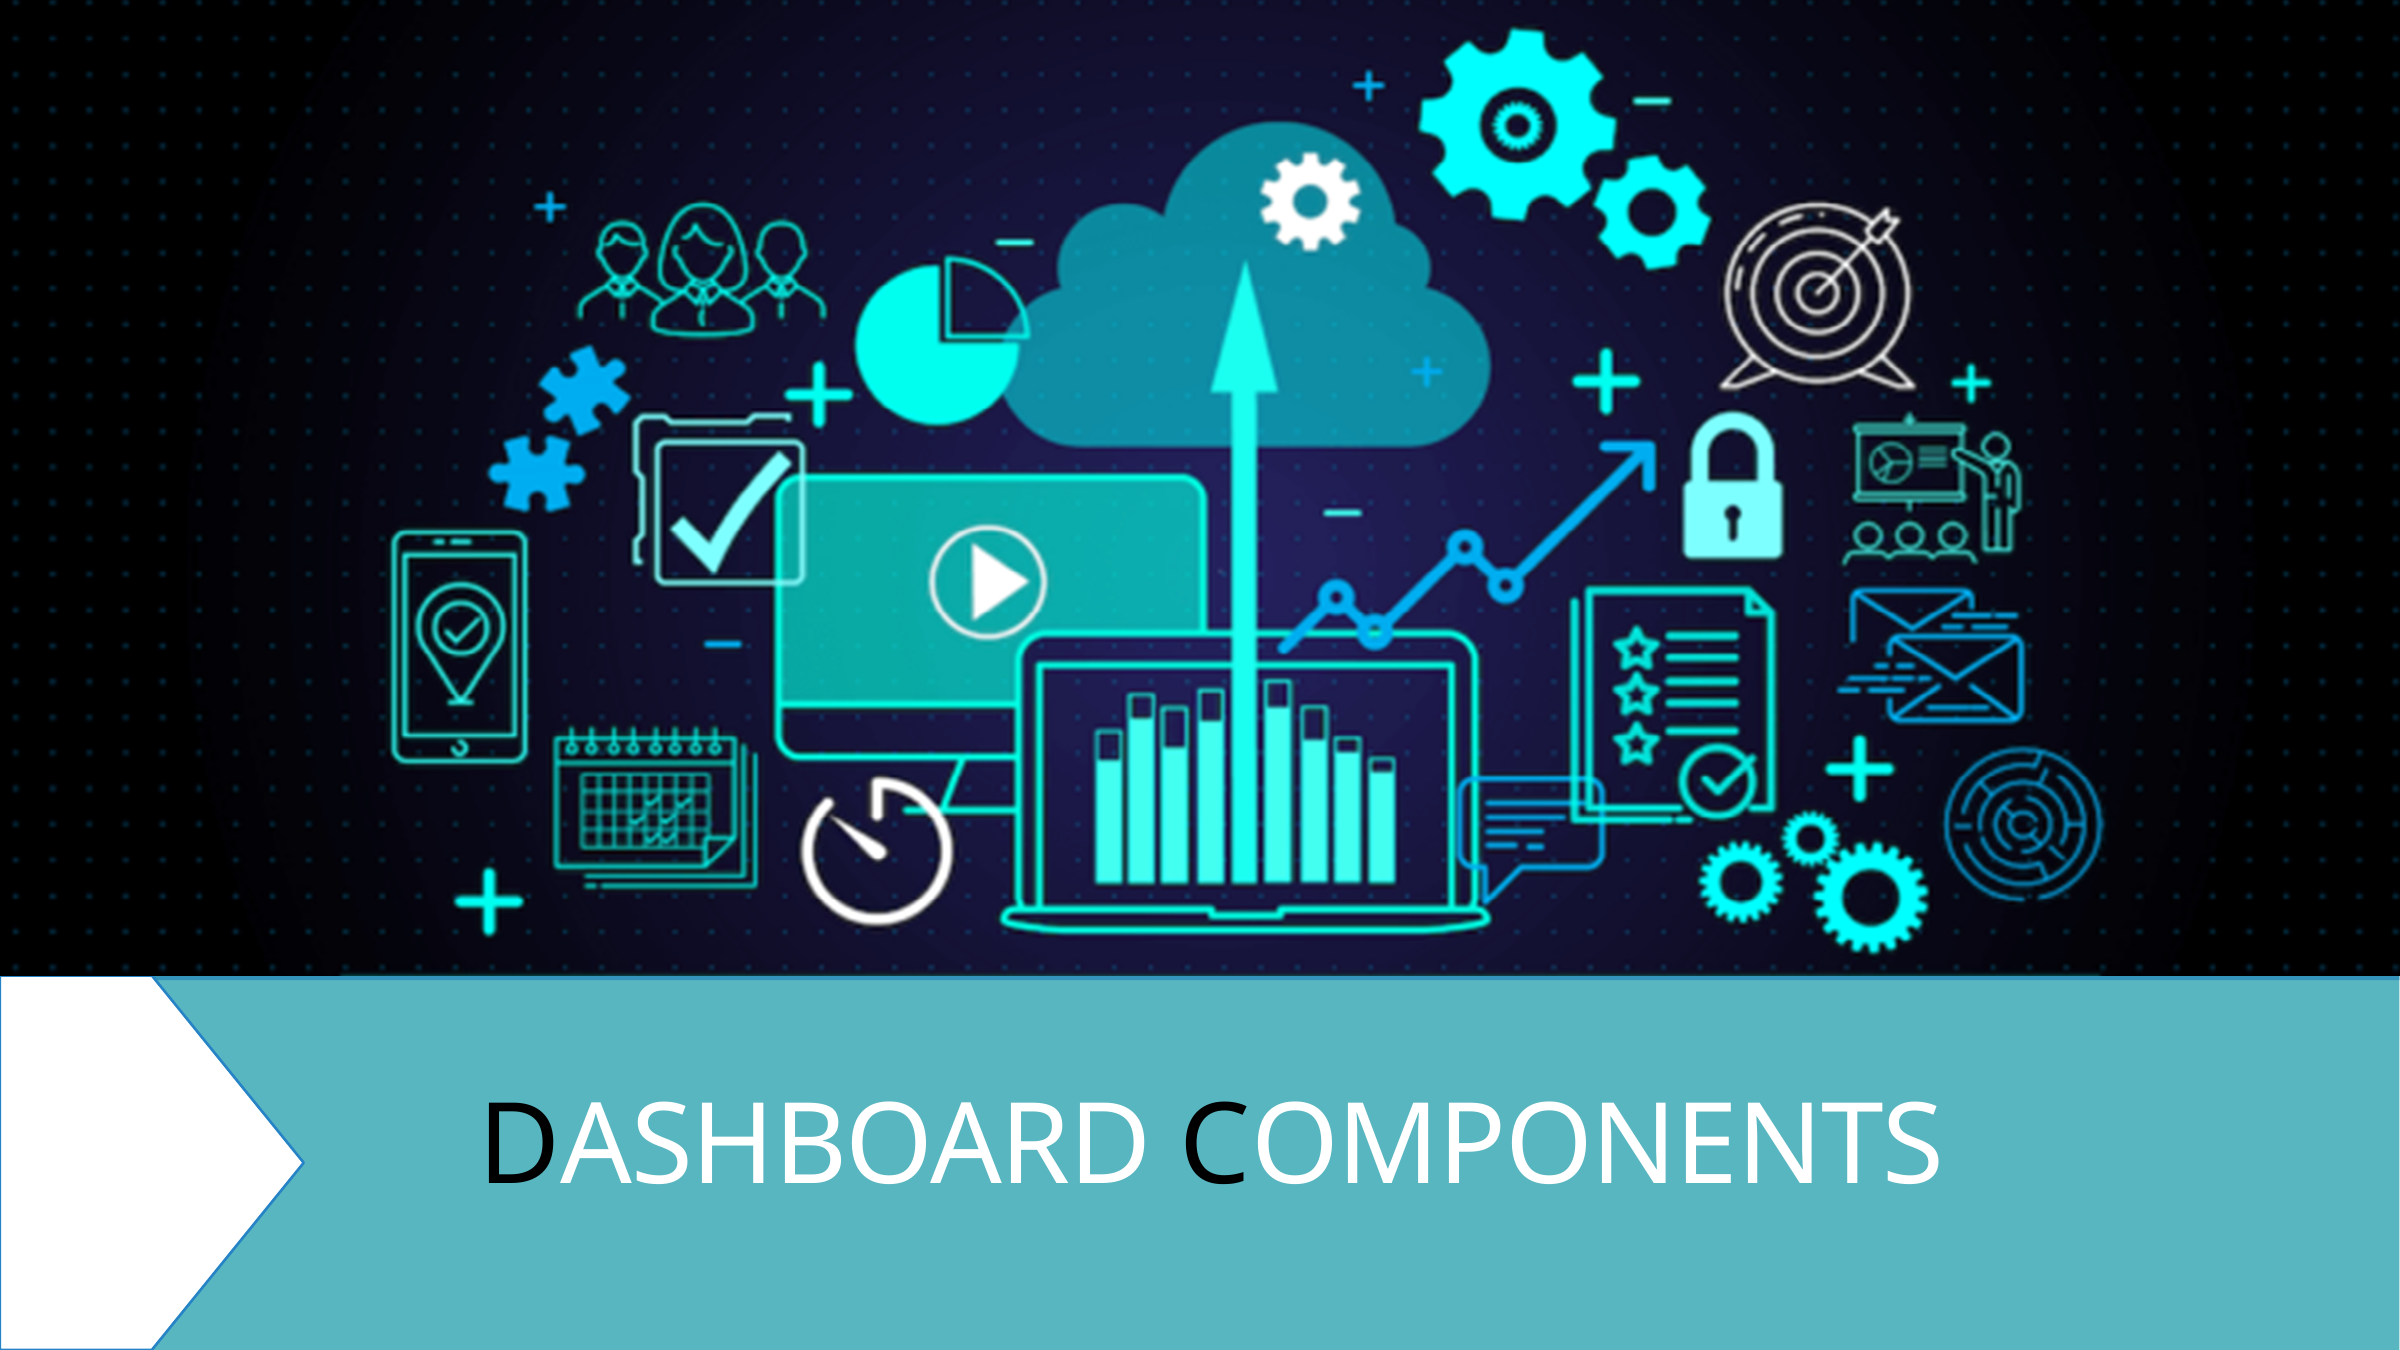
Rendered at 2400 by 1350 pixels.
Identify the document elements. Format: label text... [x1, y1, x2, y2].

text_box [0, 986, 305, 1350]
picture [0, 0, 2400, 977]
title DASHBOARD COMPONENTS [216, 1044, 2207, 1207]
